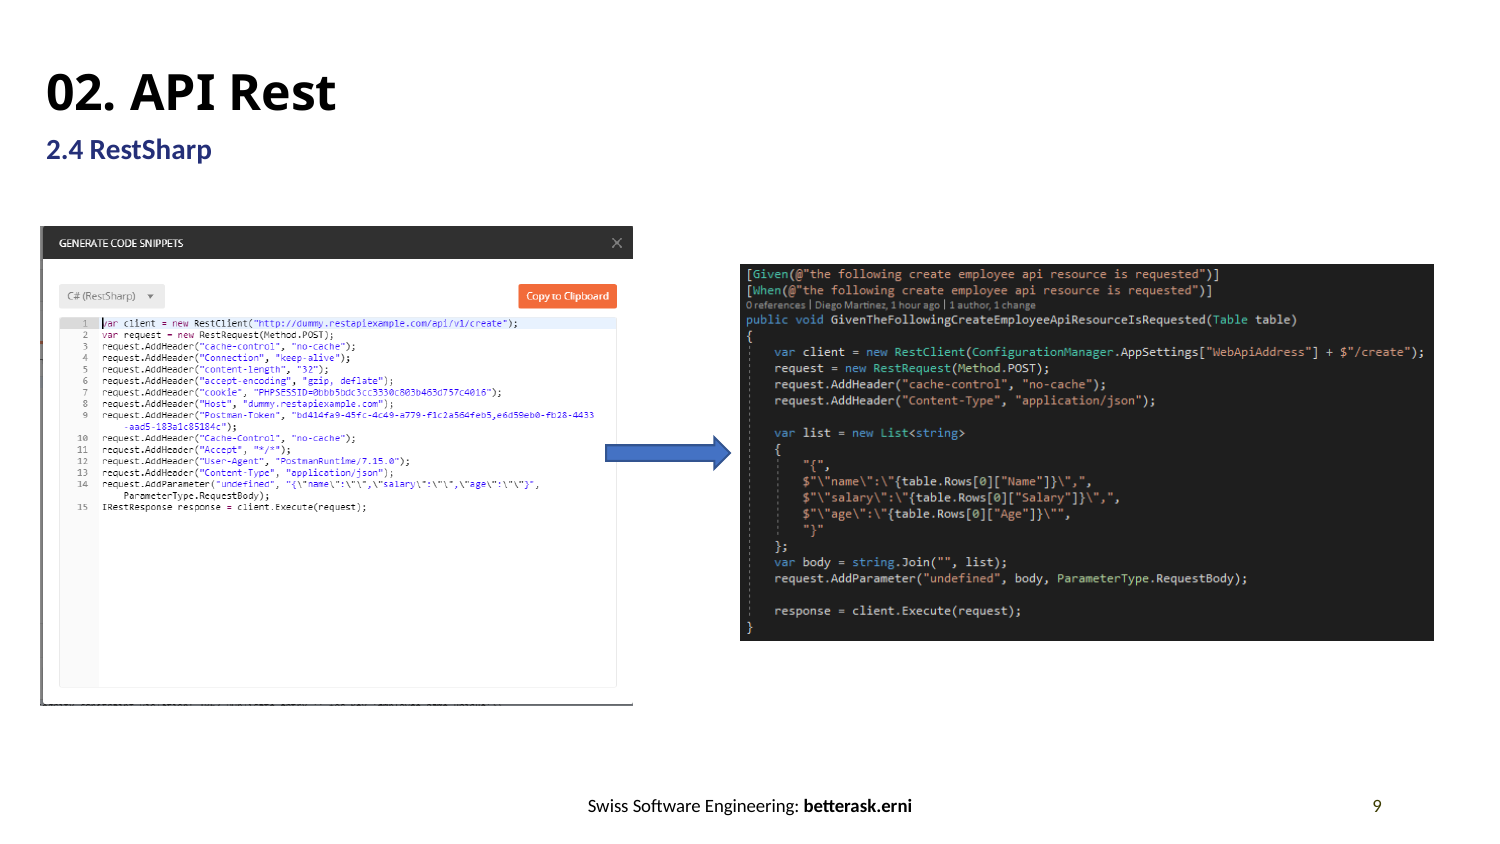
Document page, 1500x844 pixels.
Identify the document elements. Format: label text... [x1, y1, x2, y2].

text_box [633, 434, 732, 472]
picture [739, 264, 1434, 641]
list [40, 226, 633, 706]
list 2.4 RestSharp [40, 134, 1443, 167]
title 02. API Rest [40, 69, 1443, 119]
footer Swiss Software Engineering: betterask.erni [496, 782, 1004, 827]
slide_number 9 [1059, 782, 1397, 827]
